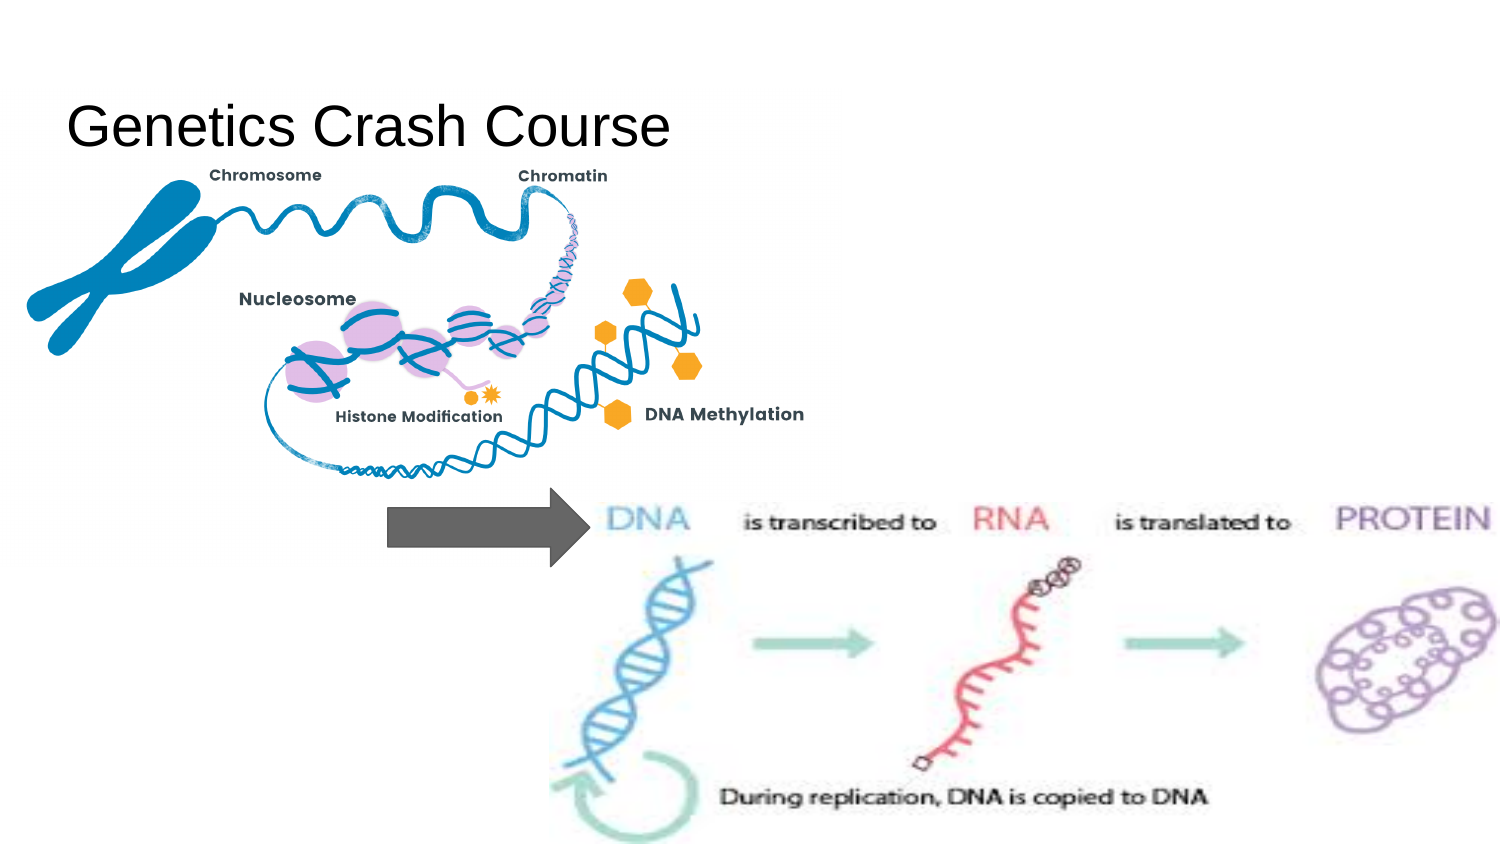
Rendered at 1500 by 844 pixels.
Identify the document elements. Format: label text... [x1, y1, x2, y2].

title Genetics Crash Course [51, 72, 1449, 167]
picture [0, 87, 1500, 844]
